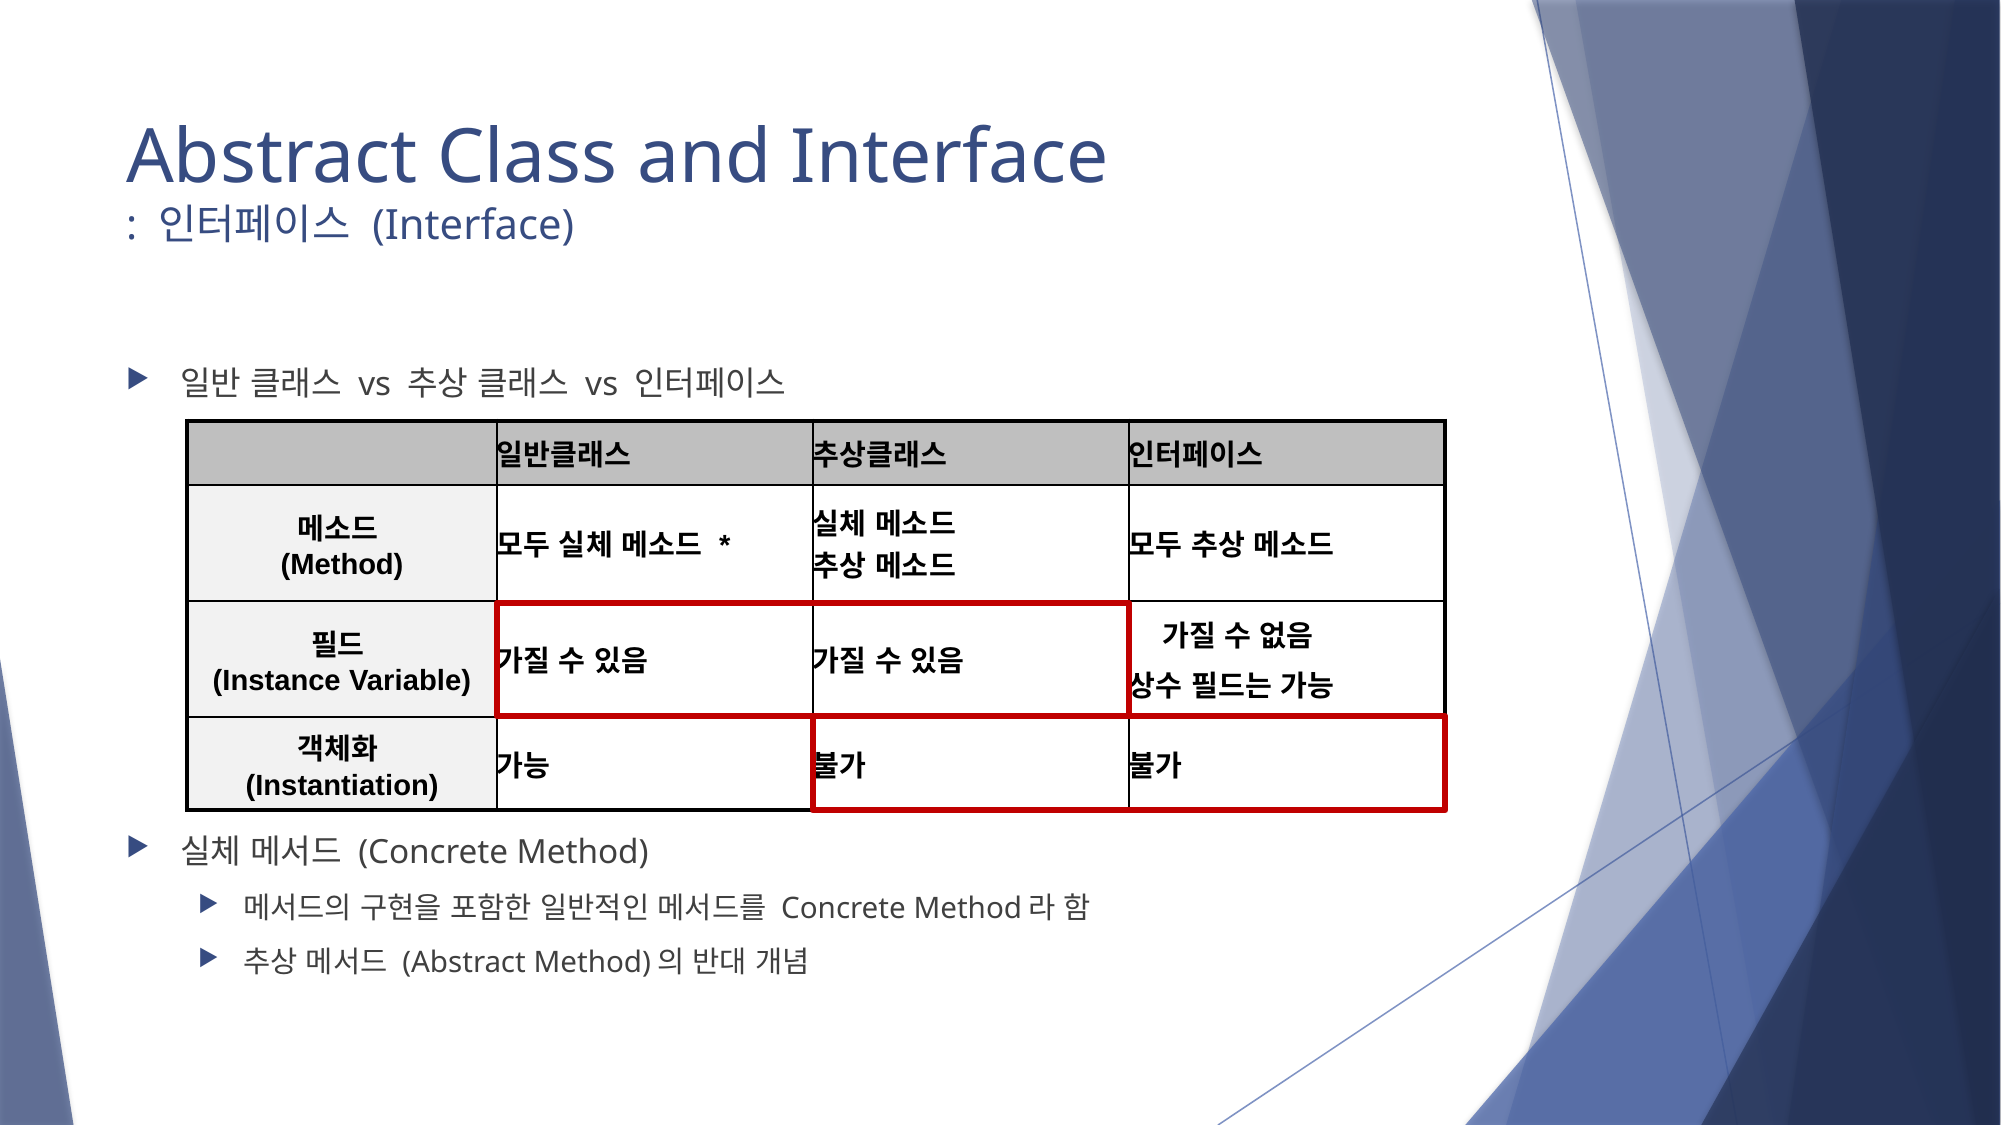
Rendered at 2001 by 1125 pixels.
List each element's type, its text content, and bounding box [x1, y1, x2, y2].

table_cell 필드 (Instance Variable) [189, 602, 495, 716]
title Abstract Class and Interface : 인터페이스 (Interface) [111, 99, 1522, 317]
text_box [495, 601, 1131, 718]
table_cell 가질 수 없음 상수 필드는 가능 [1131, 602, 1443, 715]
table_cell 객체화 (Instantiation) [189, 718, 496, 808]
table_header 일반클래스 [498, 423, 812, 484]
table_header 인터페이스 [1130, 423, 1443, 484]
table_cell 모두 실체 메소드 * [498, 486, 812, 600]
table_cell 가능 [498, 718, 811, 808]
list 일반 클래스 vs 추상 클래스 vs 인터페이스 실체 메서드 (Concrete Method) 메서드의 구현을 포함한 일반적인 메서드를 Concrete Method라 함 추상 메서드 (Abstract Method)의 반대 개념 [111, 354, 1522, 992]
table_cell 모두 추상 메소드 [1130, 486, 1443, 600]
text_box [811, 715, 1447, 812]
table_cell 메소드 (Method) [189, 486, 496, 600]
table_header [189, 423, 496, 484]
table_header 추상클래스 [814, 423, 1128, 484]
table_cell 실체 메소드 추상 메소드 [814, 486, 1128, 600]
